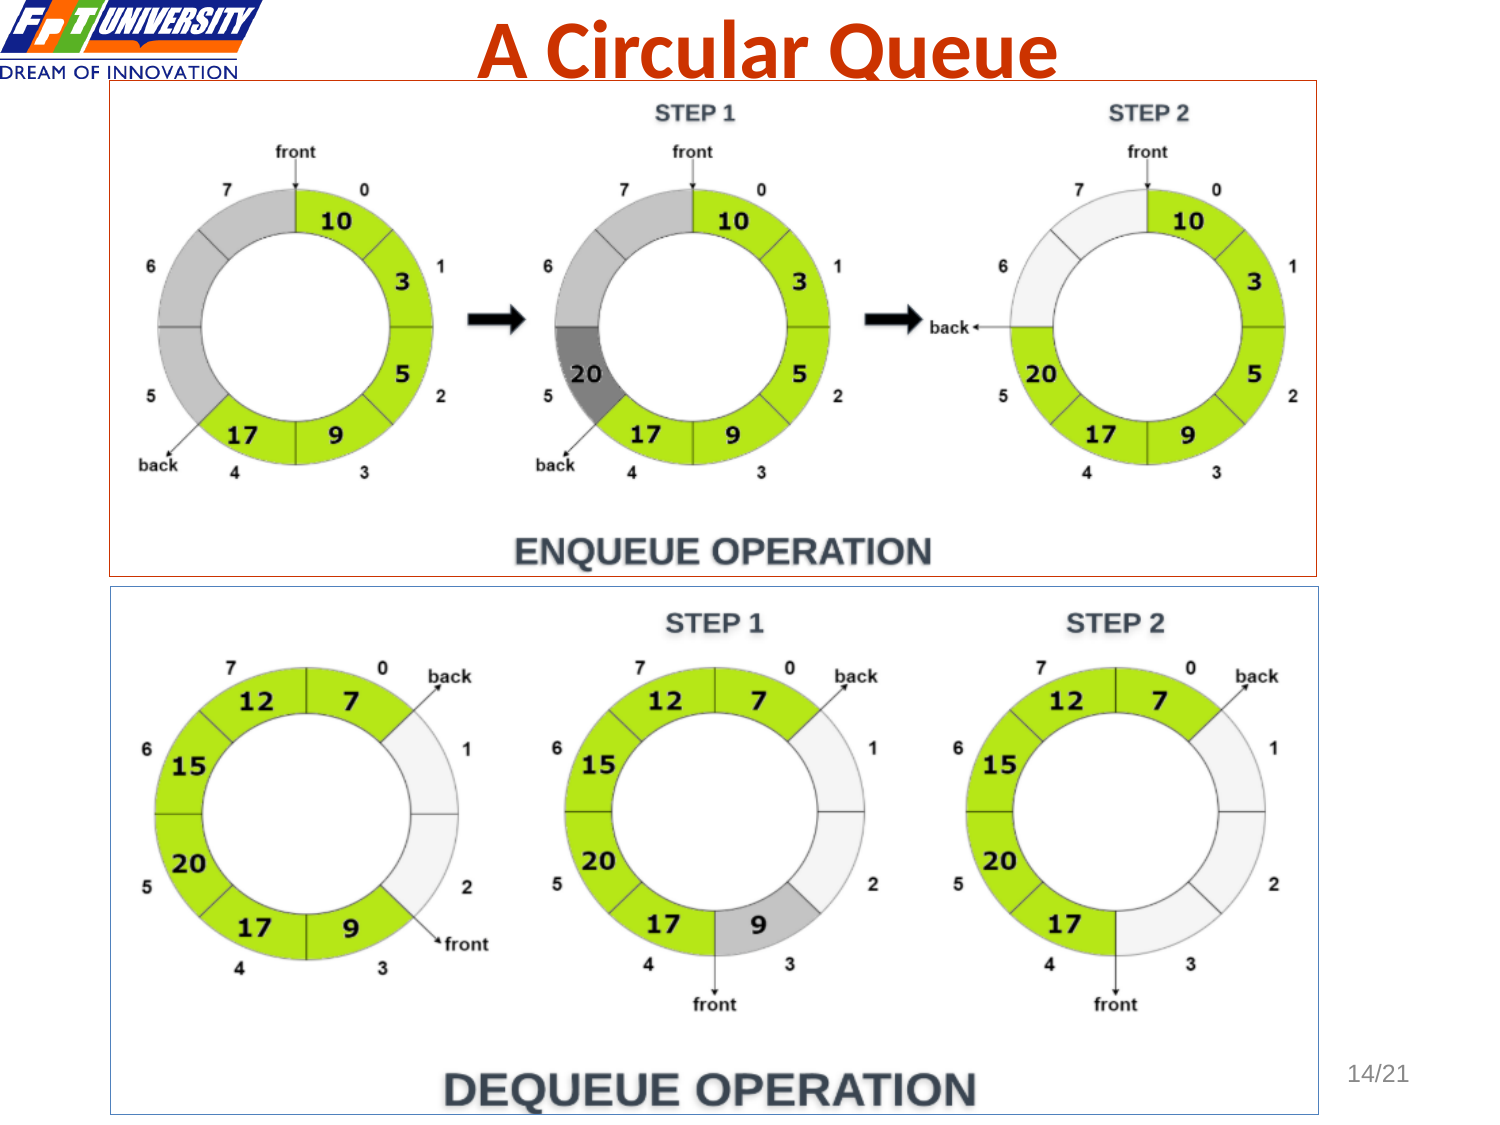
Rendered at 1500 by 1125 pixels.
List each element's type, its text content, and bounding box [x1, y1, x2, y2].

title A Circular Queue [162, 0, 1376, 147]
picture [110, 586, 1319, 1115]
picture [0, 0, 1318, 577]
slide_number 14/21 [1324, 1042, 1425, 1103]
